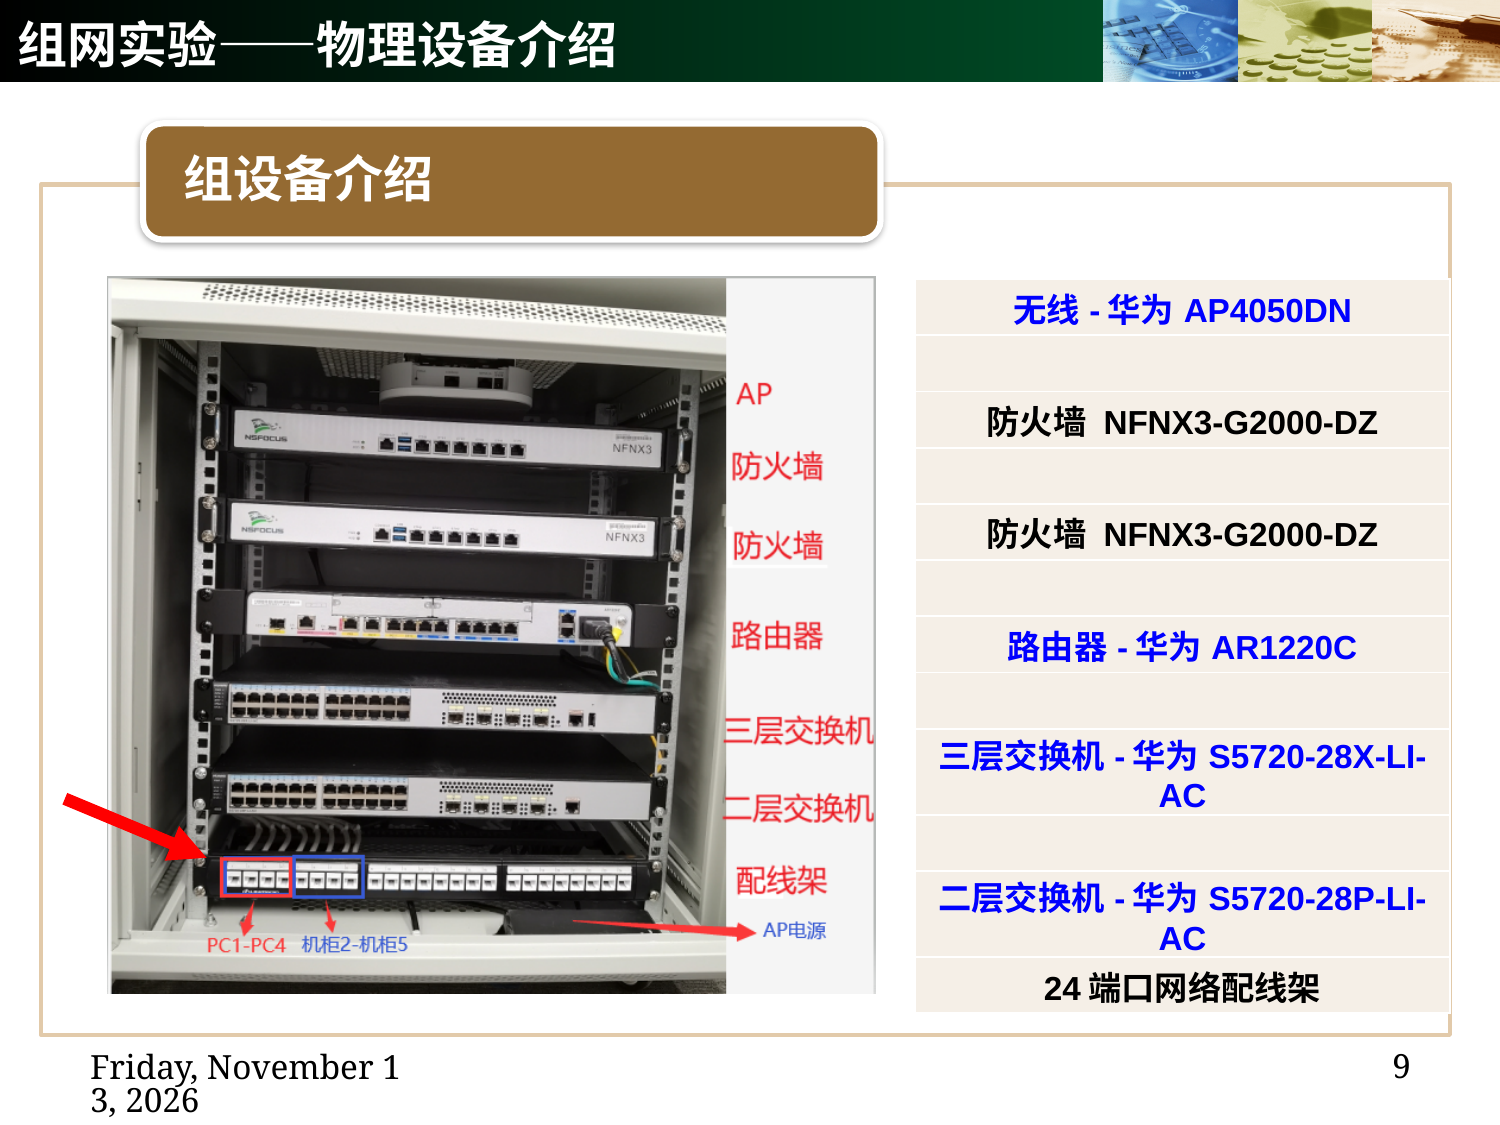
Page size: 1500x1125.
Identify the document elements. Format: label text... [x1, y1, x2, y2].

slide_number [74, 1045, 426, 1100]
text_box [41, 184, 1461, 1036]
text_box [64, 798, 207, 858]
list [107, 276, 876, 994]
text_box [142, 123, 881, 240]
footer 9 [950, 1045, 1426, 1099]
picture [1103, 0, 1500, 82]
title 组网实验——物理设备介绍 [2, 14, 1022, 74]
